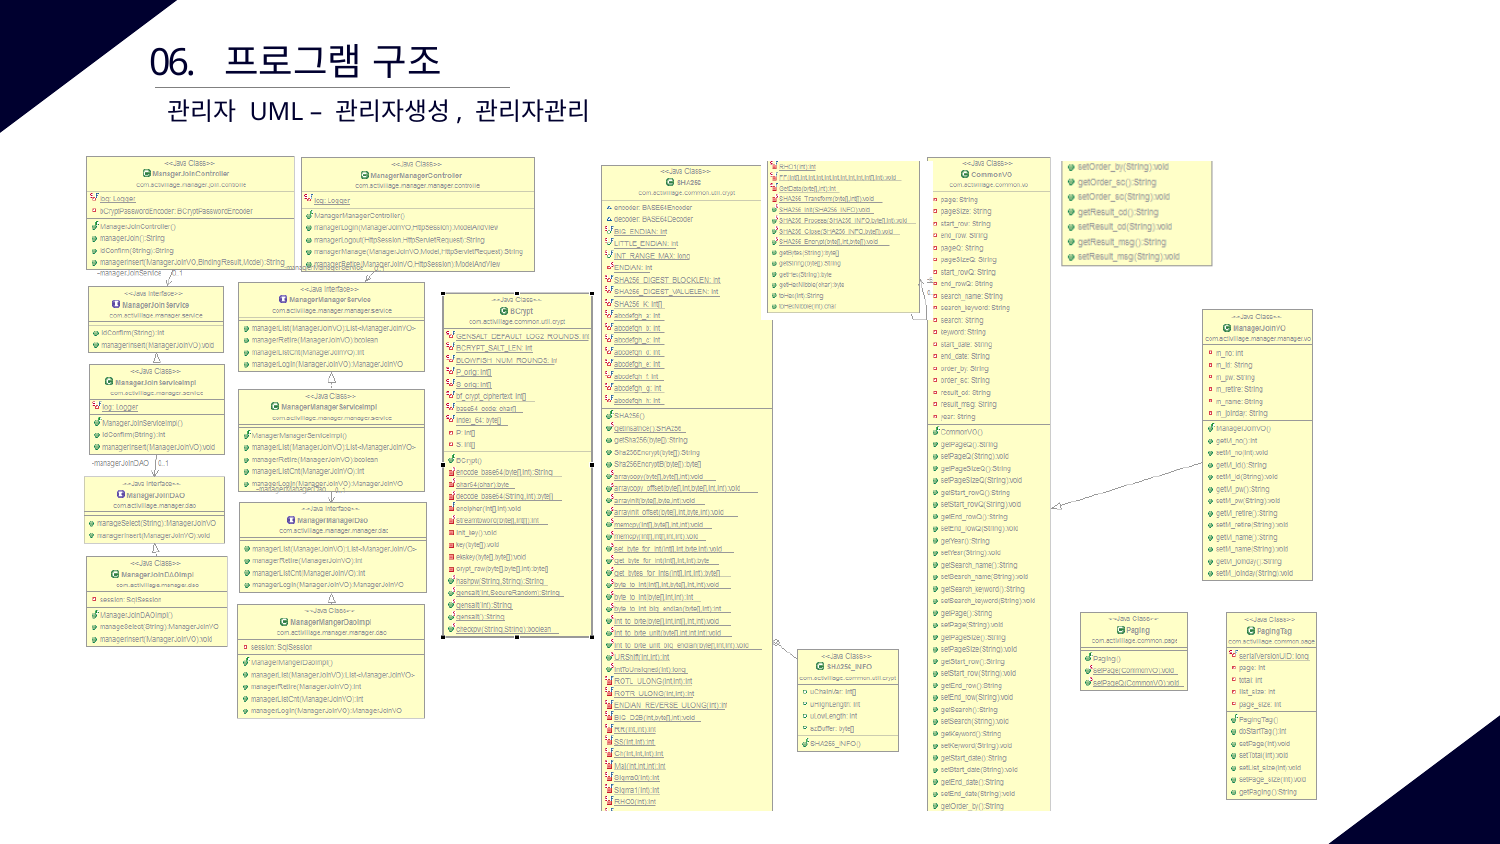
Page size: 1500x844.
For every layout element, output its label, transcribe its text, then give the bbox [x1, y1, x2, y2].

text_box 프로그램 구조 [209, 30, 457, 87]
text_box 관리자 UML – 관리자생성, 관리자관리 [152, 87, 605, 133]
picture [76, 149, 1328, 811]
text_box 06. [134, 30, 209, 90]
